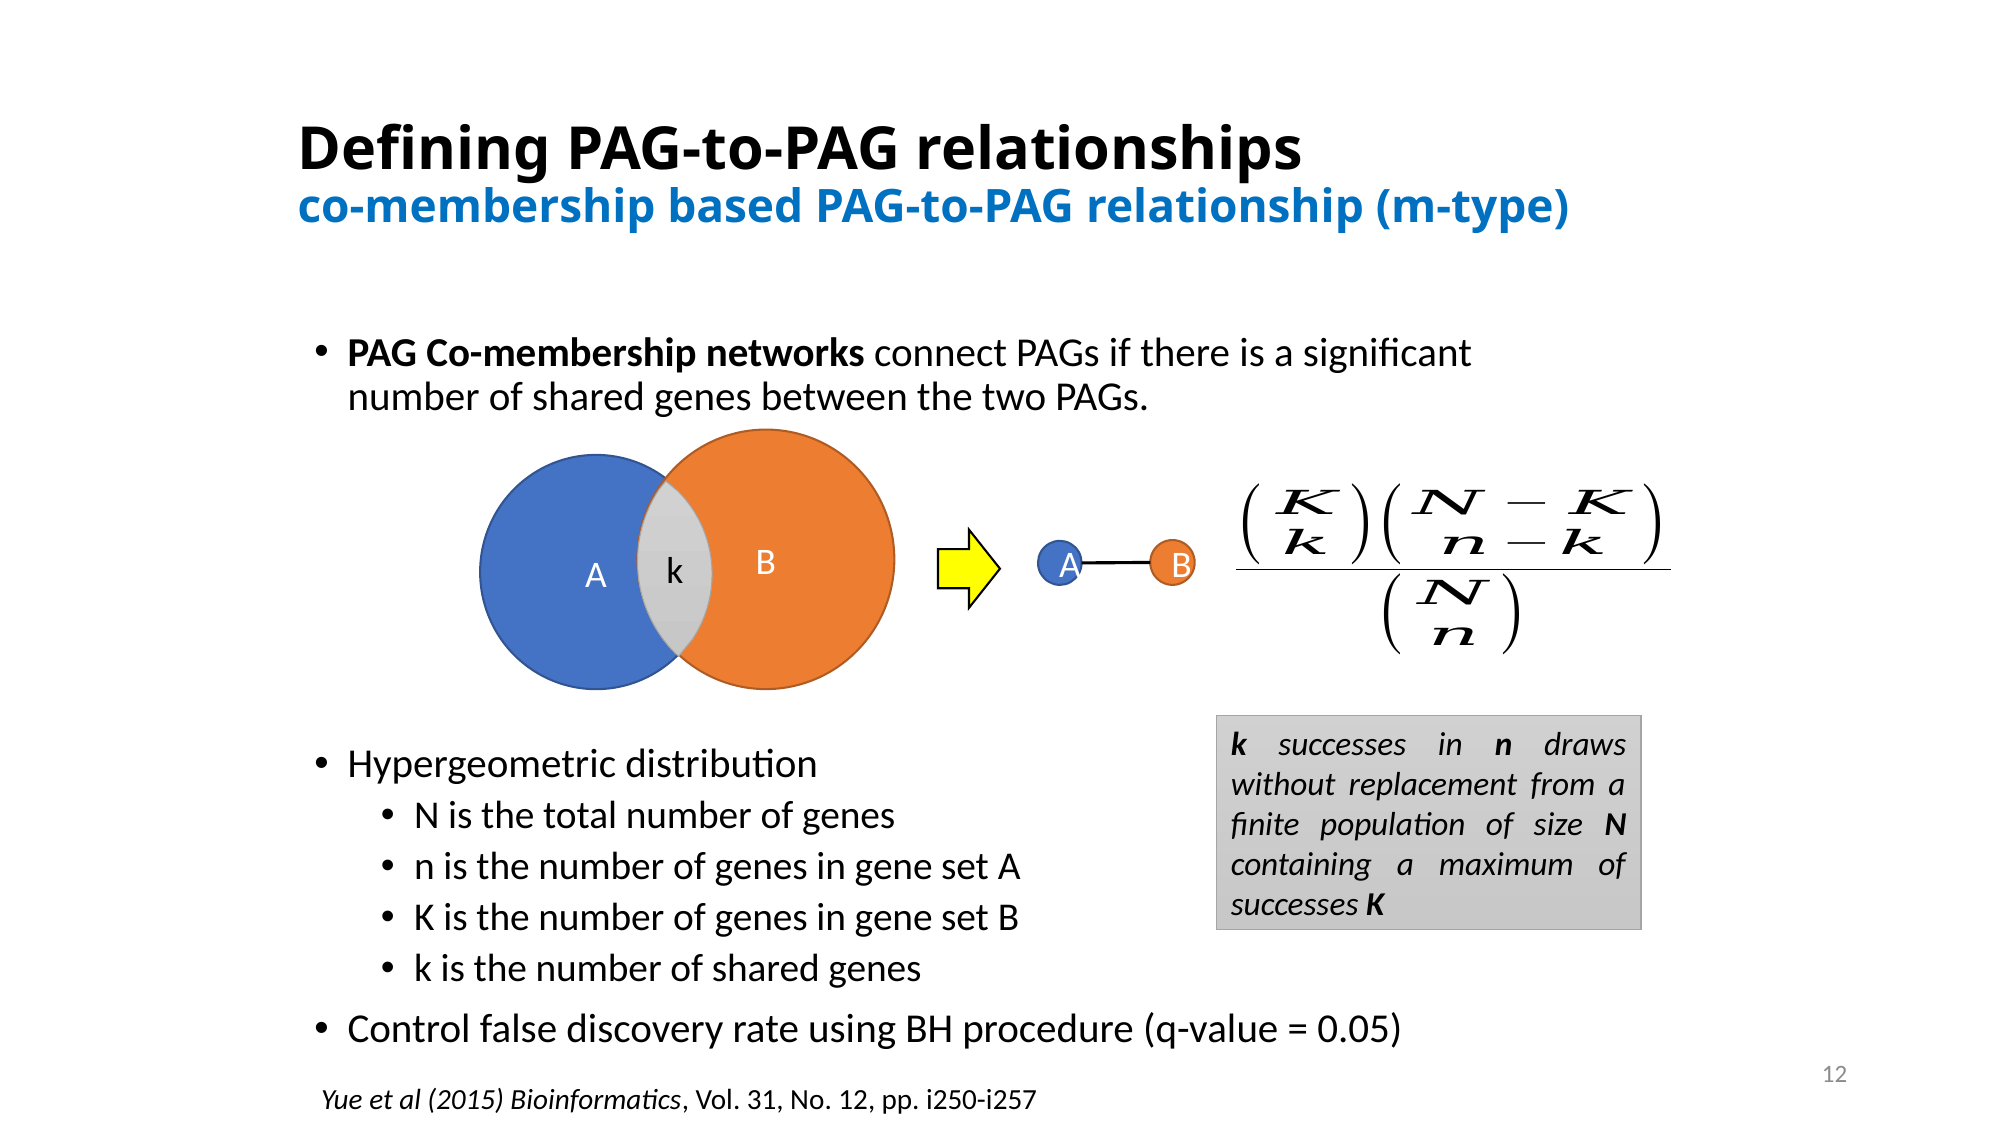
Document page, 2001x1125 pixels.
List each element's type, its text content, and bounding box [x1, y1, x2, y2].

title Defining PAG-to-PAG relationships co-membership based PAG-to-PAG relationship (m-type) [282, 92, 1611, 259]
text_box k [636, 480, 713, 657]
text_box B [1149, 539, 1196, 586]
text_box A [1036, 539, 1083, 586]
text_box k successes in n draws without replacement from a finite population of size N containing a maximum of successes K [1216, 715, 1642, 930]
slide_number 12 [1412, 1042, 1863, 1103]
text_box B [637, 428, 896, 691]
text_box Yue et al (2015) Bioinformatics, Vol. 31, No. 12, pp. i250-i257 [306, 1072, 1101, 1123]
text_box A [479, 453, 678, 691]
text_box [936, 526, 1002, 611]
list PAG Co-membership networks connect PAGs if there is a significant number of shared genes between the two PAGs. Hypergeometric distribution N is the total number of genes n is the number of genes in gene set A K is the number of genes in gene set B k is the number of shared genes Control false discovery rate using BH procedure (q-value = 0.05) [299, 323, 1594, 1062]
